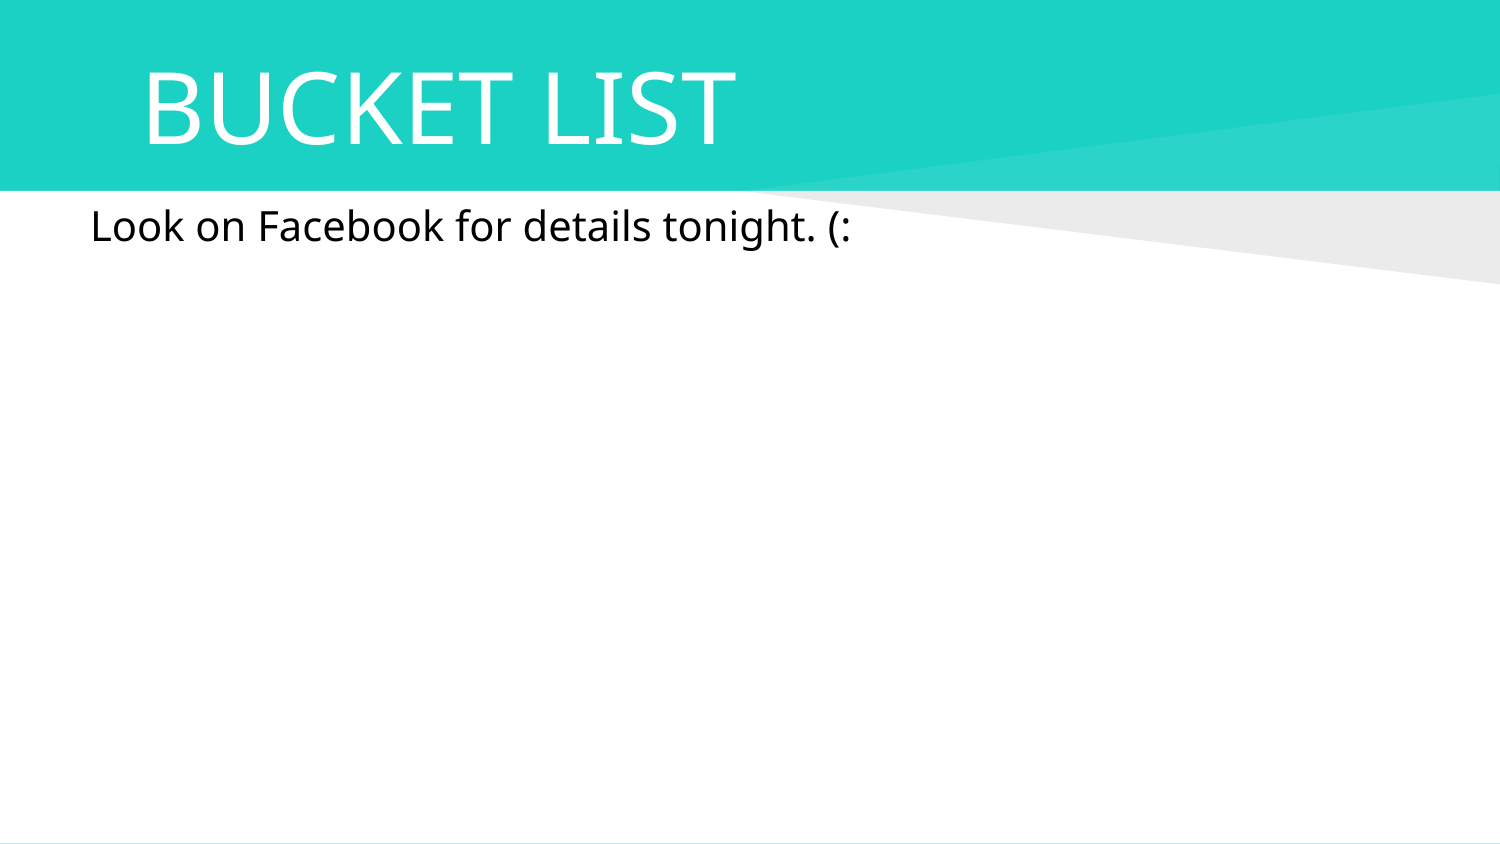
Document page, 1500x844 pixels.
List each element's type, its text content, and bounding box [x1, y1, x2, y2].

list Look on Facebook for details tonight. (: [75, 185, 1425, 797]
title BUCKET LIST [75, 33, 1425, 175]
